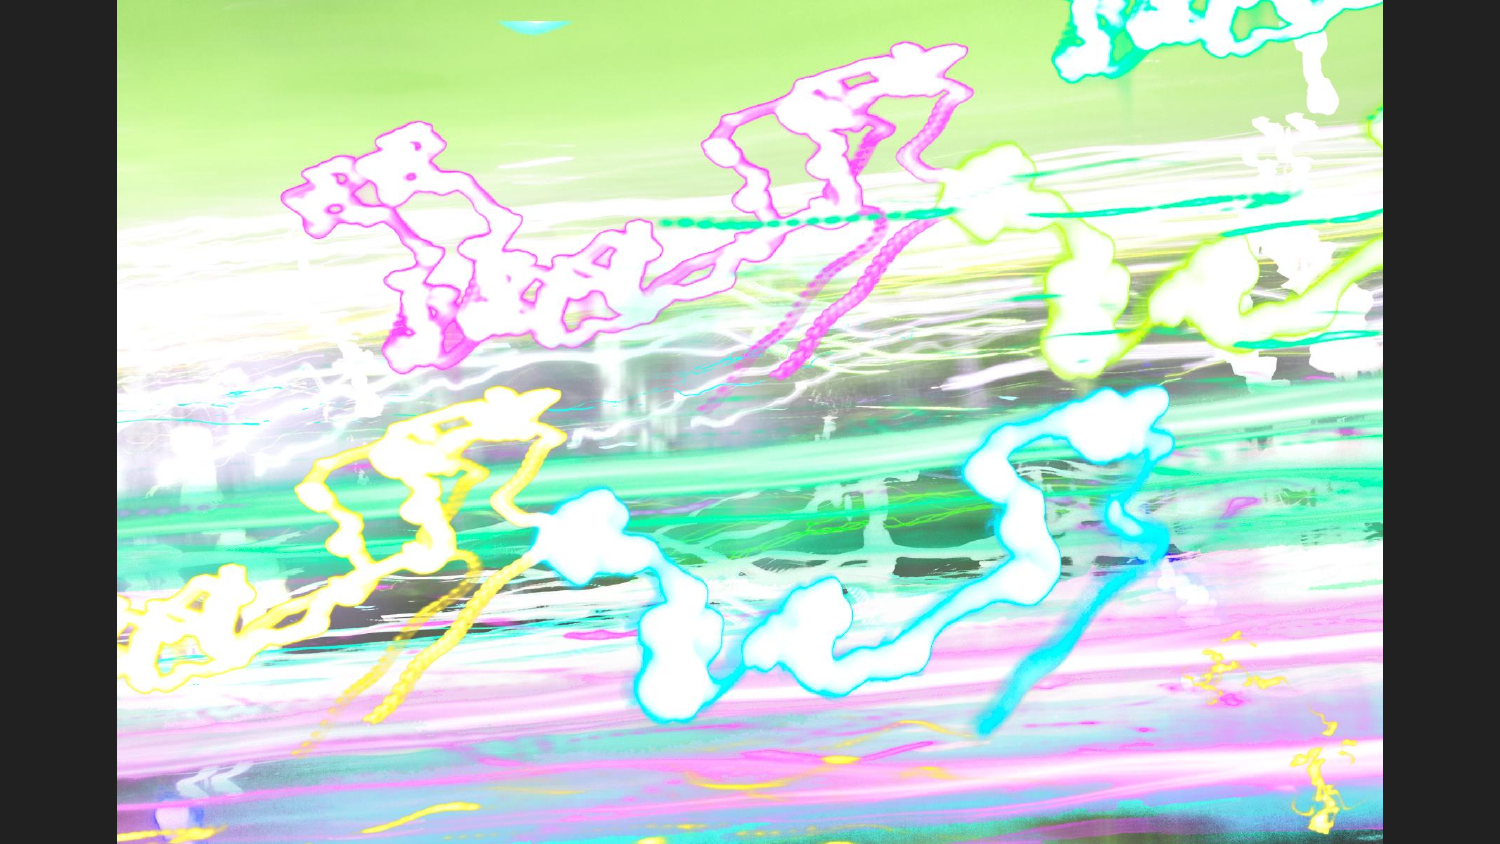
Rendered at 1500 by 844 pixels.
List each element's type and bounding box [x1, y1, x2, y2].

picture [116, 0, 1383, 844]
